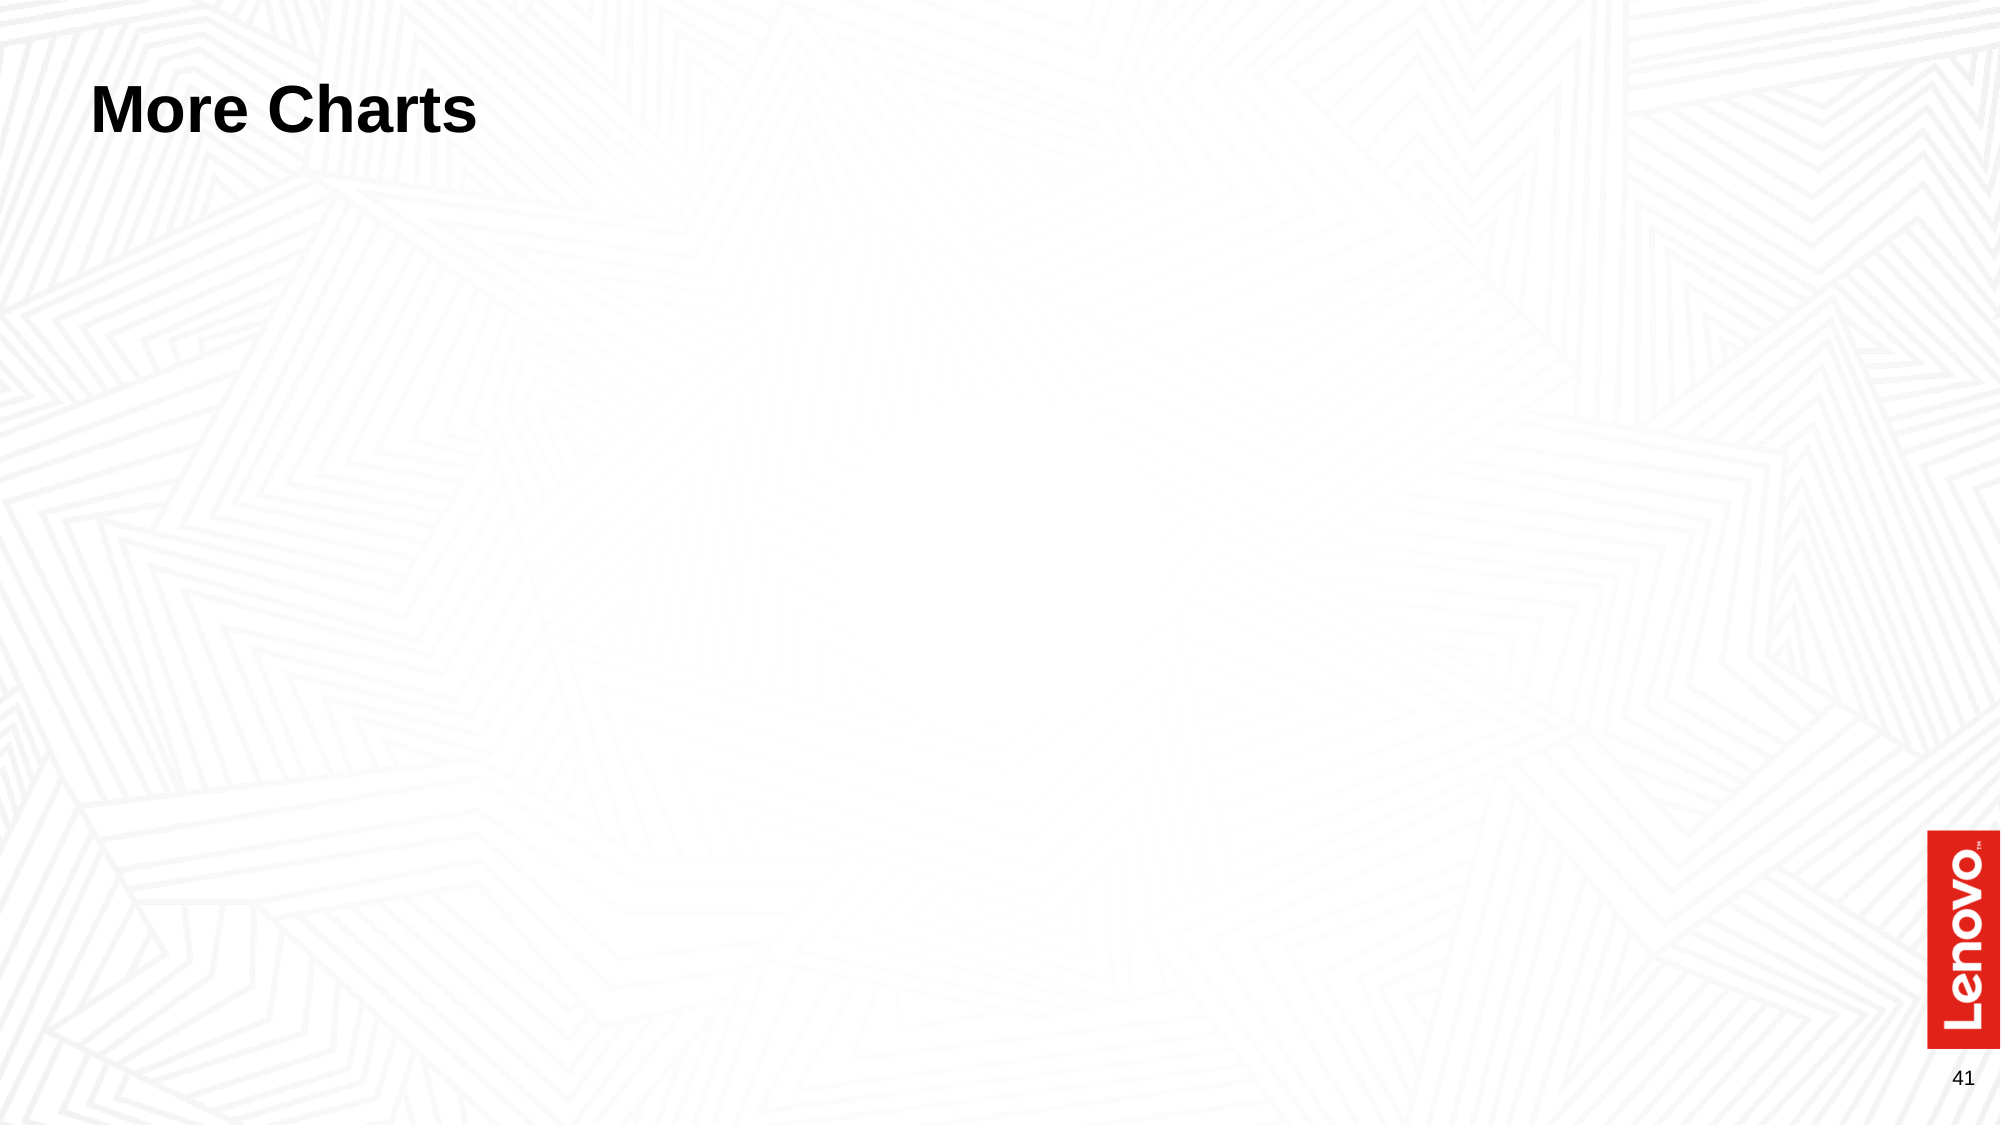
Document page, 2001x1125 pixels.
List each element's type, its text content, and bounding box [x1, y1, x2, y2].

picture [0, 0, 2001, 1125]
title More Charts [90, 66, 1907, 152]
